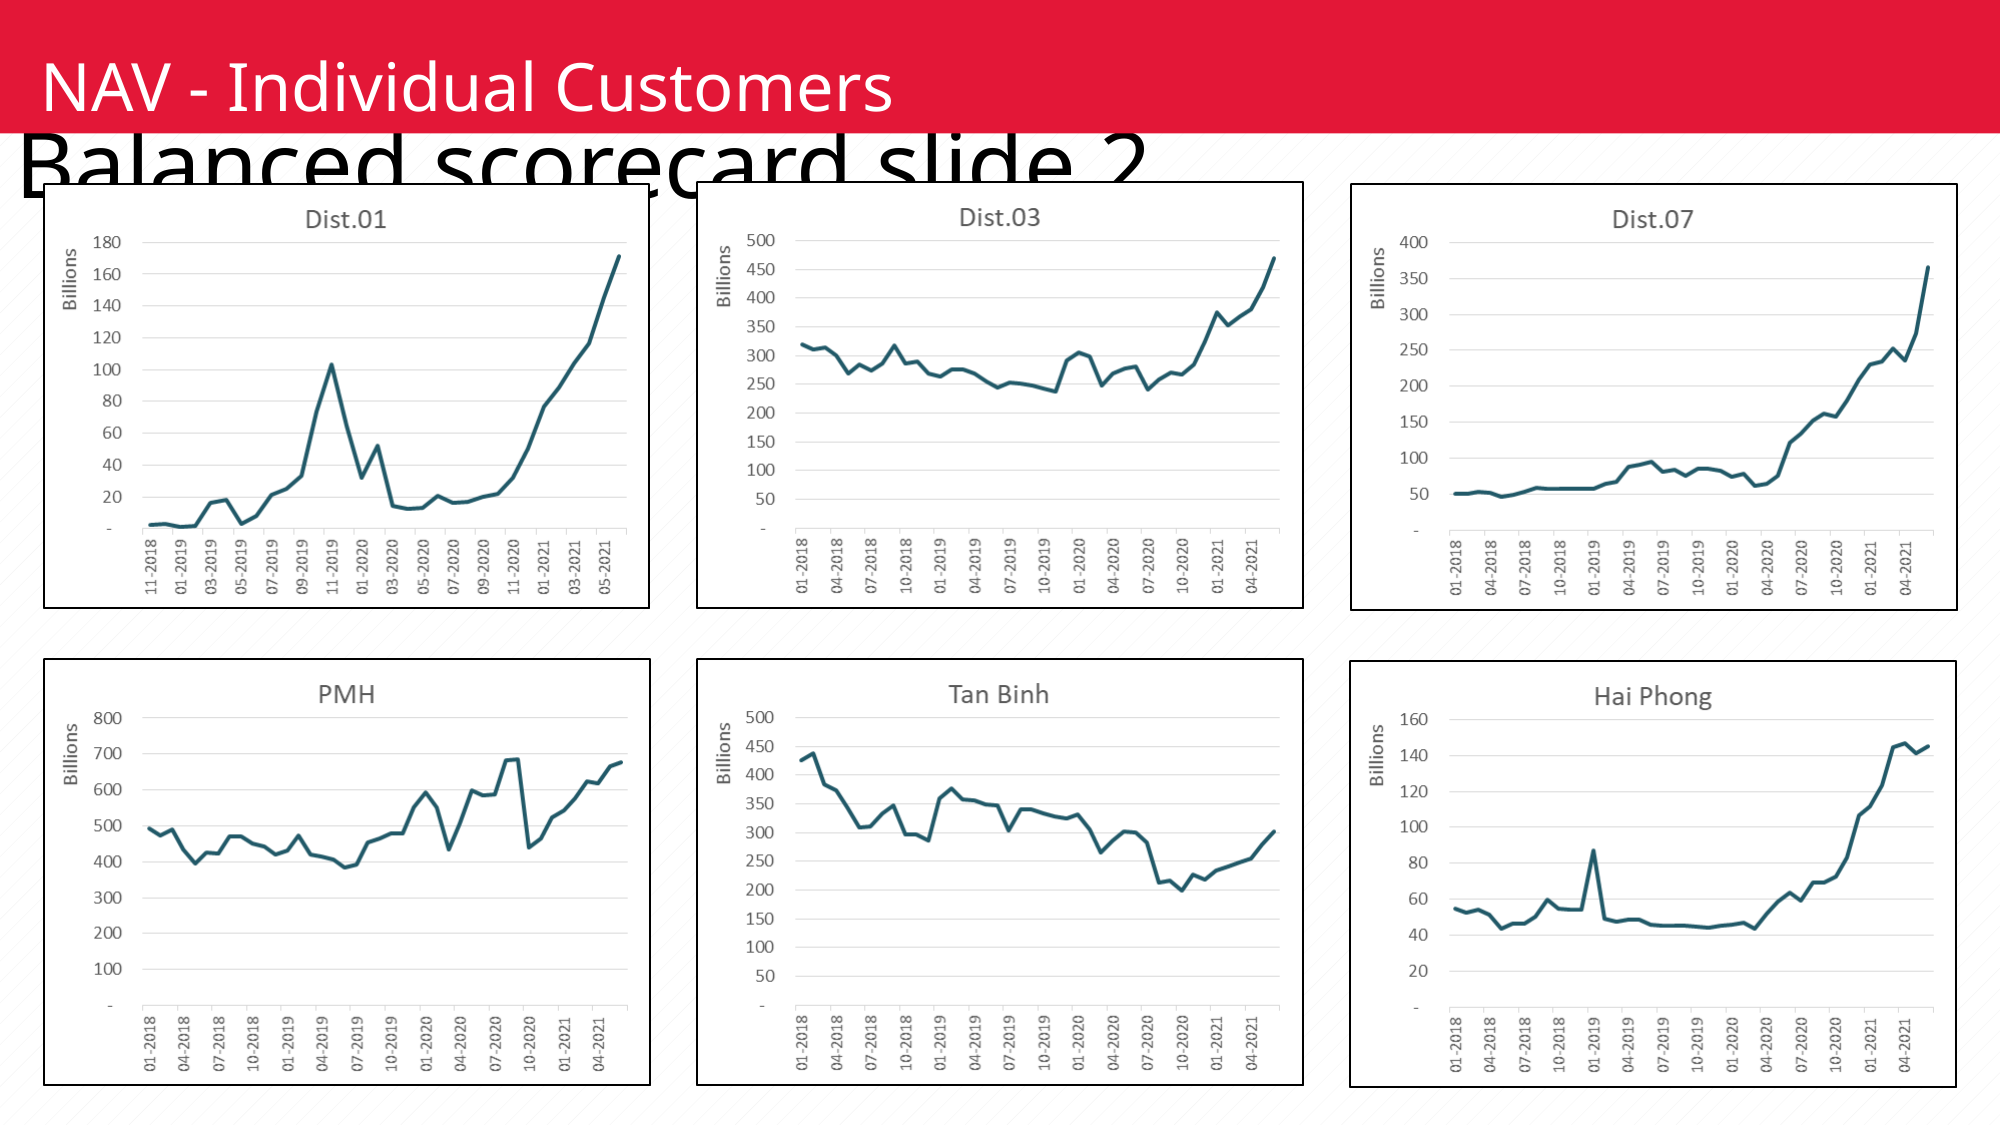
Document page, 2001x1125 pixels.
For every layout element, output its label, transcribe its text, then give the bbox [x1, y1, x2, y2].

picture [1350, 183, 1958, 611]
text_box NAV - Individual Customers [26, 37, 911, 133]
picture [43, 658, 651, 1086]
text_box [0, 0, 2000, 134]
picture [696, 658, 1304, 1086]
picture [1349, 660, 1957, 1088]
picture [696, 181, 1304, 609]
title Balanced scorecard slide 2 [0, 134, 1725, 278]
picture [43, 183, 650, 609]
